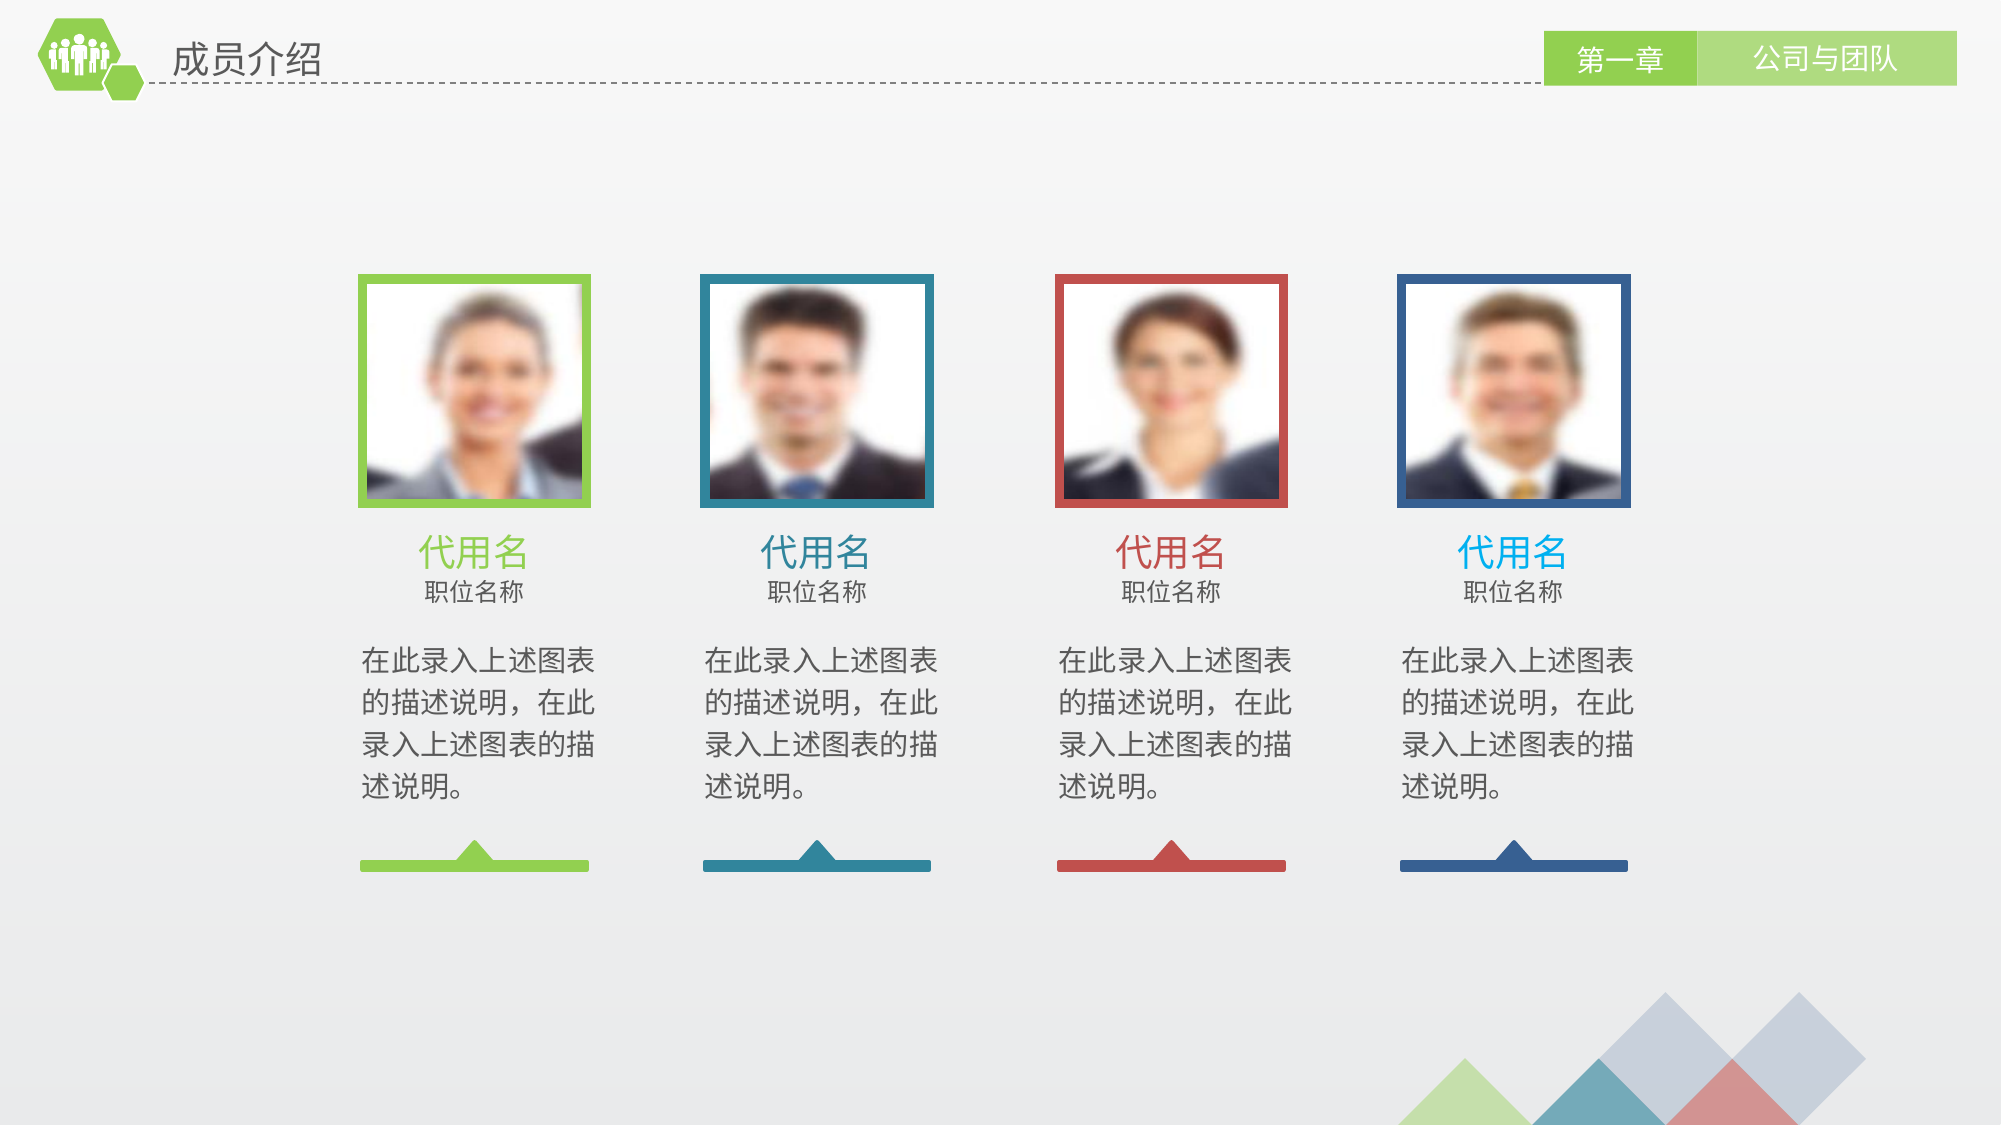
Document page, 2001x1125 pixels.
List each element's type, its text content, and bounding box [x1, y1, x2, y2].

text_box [1401, 841, 1627, 870]
text_box 职位名称 [1401, 570, 1627, 612]
text_box 成员介绍 [161, 30, 469, 82]
text_box [58, 38, 70, 73]
text_box 代用名 [1059, 523, 1284, 570]
text_box [1542, 29, 1695, 82]
text_box 代用名 [362, 523, 587, 570]
text_box [360, 277, 589, 505]
text_box [1671, 1063, 1794, 1125]
text_box 第一章 [1544, 36, 1698, 83]
text_box [1057, 277, 1286, 505]
text_box [71, 33, 88, 76]
text_box [1596, 989, 1732, 1125]
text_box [362, 841, 587, 870]
text_box [1396, 1056, 1532, 1125]
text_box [1059, 841, 1284, 870]
text_box [1730, 989, 1869, 1125]
text_box [1529, 1058, 1660, 1125]
text_box 职位名称 [704, 570, 930, 612]
text_box 职位名称 [362, 570, 587, 612]
text_box [1544, 83, 1695, 88]
text_box 公司与团队 [1695, 34, 1956, 82]
text_box [88, 38, 110, 73]
text_box [100, 62, 148, 104]
text_box 职位名称 [1059, 570, 1284, 612]
text_box 代用名 [1401, 523, 1627, 570]
text_box [48, 41, 58, 70]
text_box [703, 277, 931, 505]
text_box 在此录入上述图表的描述说明，在此录入上述图表的描述说明。 [350, 629, 623, 809]
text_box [704, 841, 930, 870]
text_box [37, 18, 121, 91]
text_box 在此录入上述图表的描述说明，在此录入上述图表的描述说明。 [1047, 629, 1320, 809]
text_box [1695, 29, 1959, 88]
text_box 在此录入上述图表的描述说明，在此录入上述图表的描述说明。 [1390, 629, 1662, 809]
text_box [1400, 277, 1628, 505]
text_box 代用名 [704, 523, 930, 570]
text_box 在此录入上述图表的描述说明，在此录入上述图表的描述说明。 [693, 629, 965, 809]
